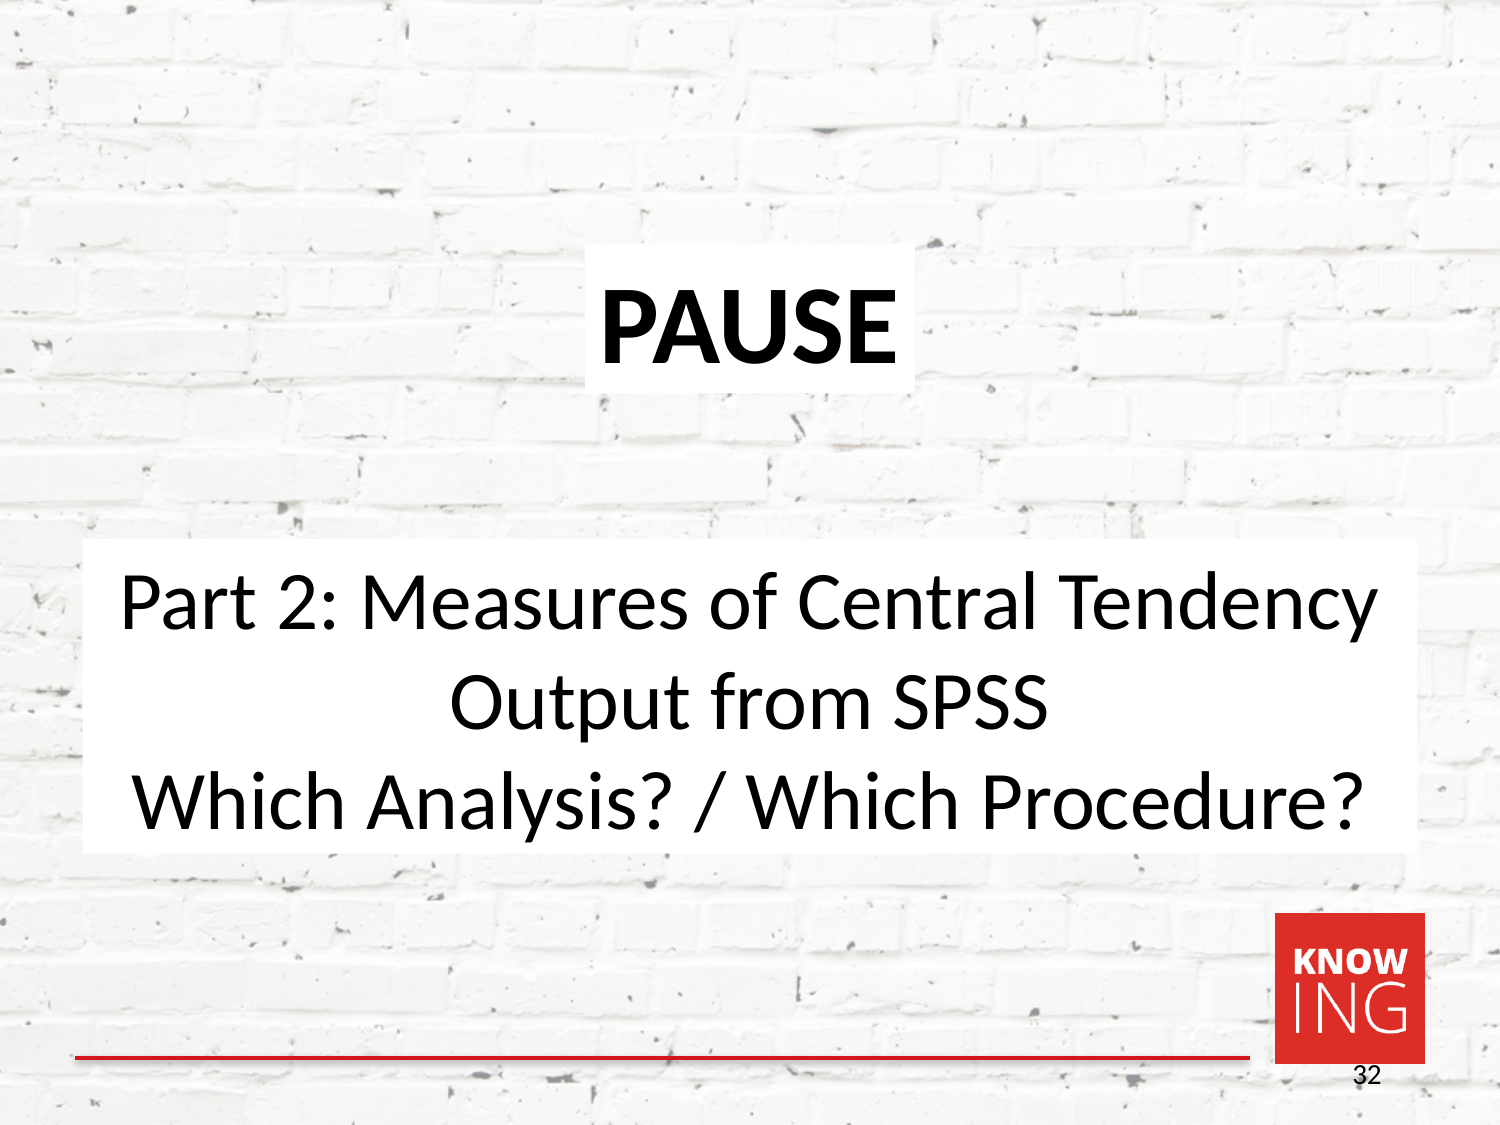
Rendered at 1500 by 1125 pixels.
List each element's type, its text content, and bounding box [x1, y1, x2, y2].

text_box PAUSE [584, 243, 915, 394]
slide_number 32 [1059, 1042, 1397, 1103]
picture [1275, 913, 1425, 1064]
text_box 50% [74, 1060, 1059, 1067]
text_box Part 2: Measures of Central Tendency Output from SPSS Which Analysis? / Which Procedure? [82, 538, 1418, 854]
table_header f [0, 0, 1500, 1125]
